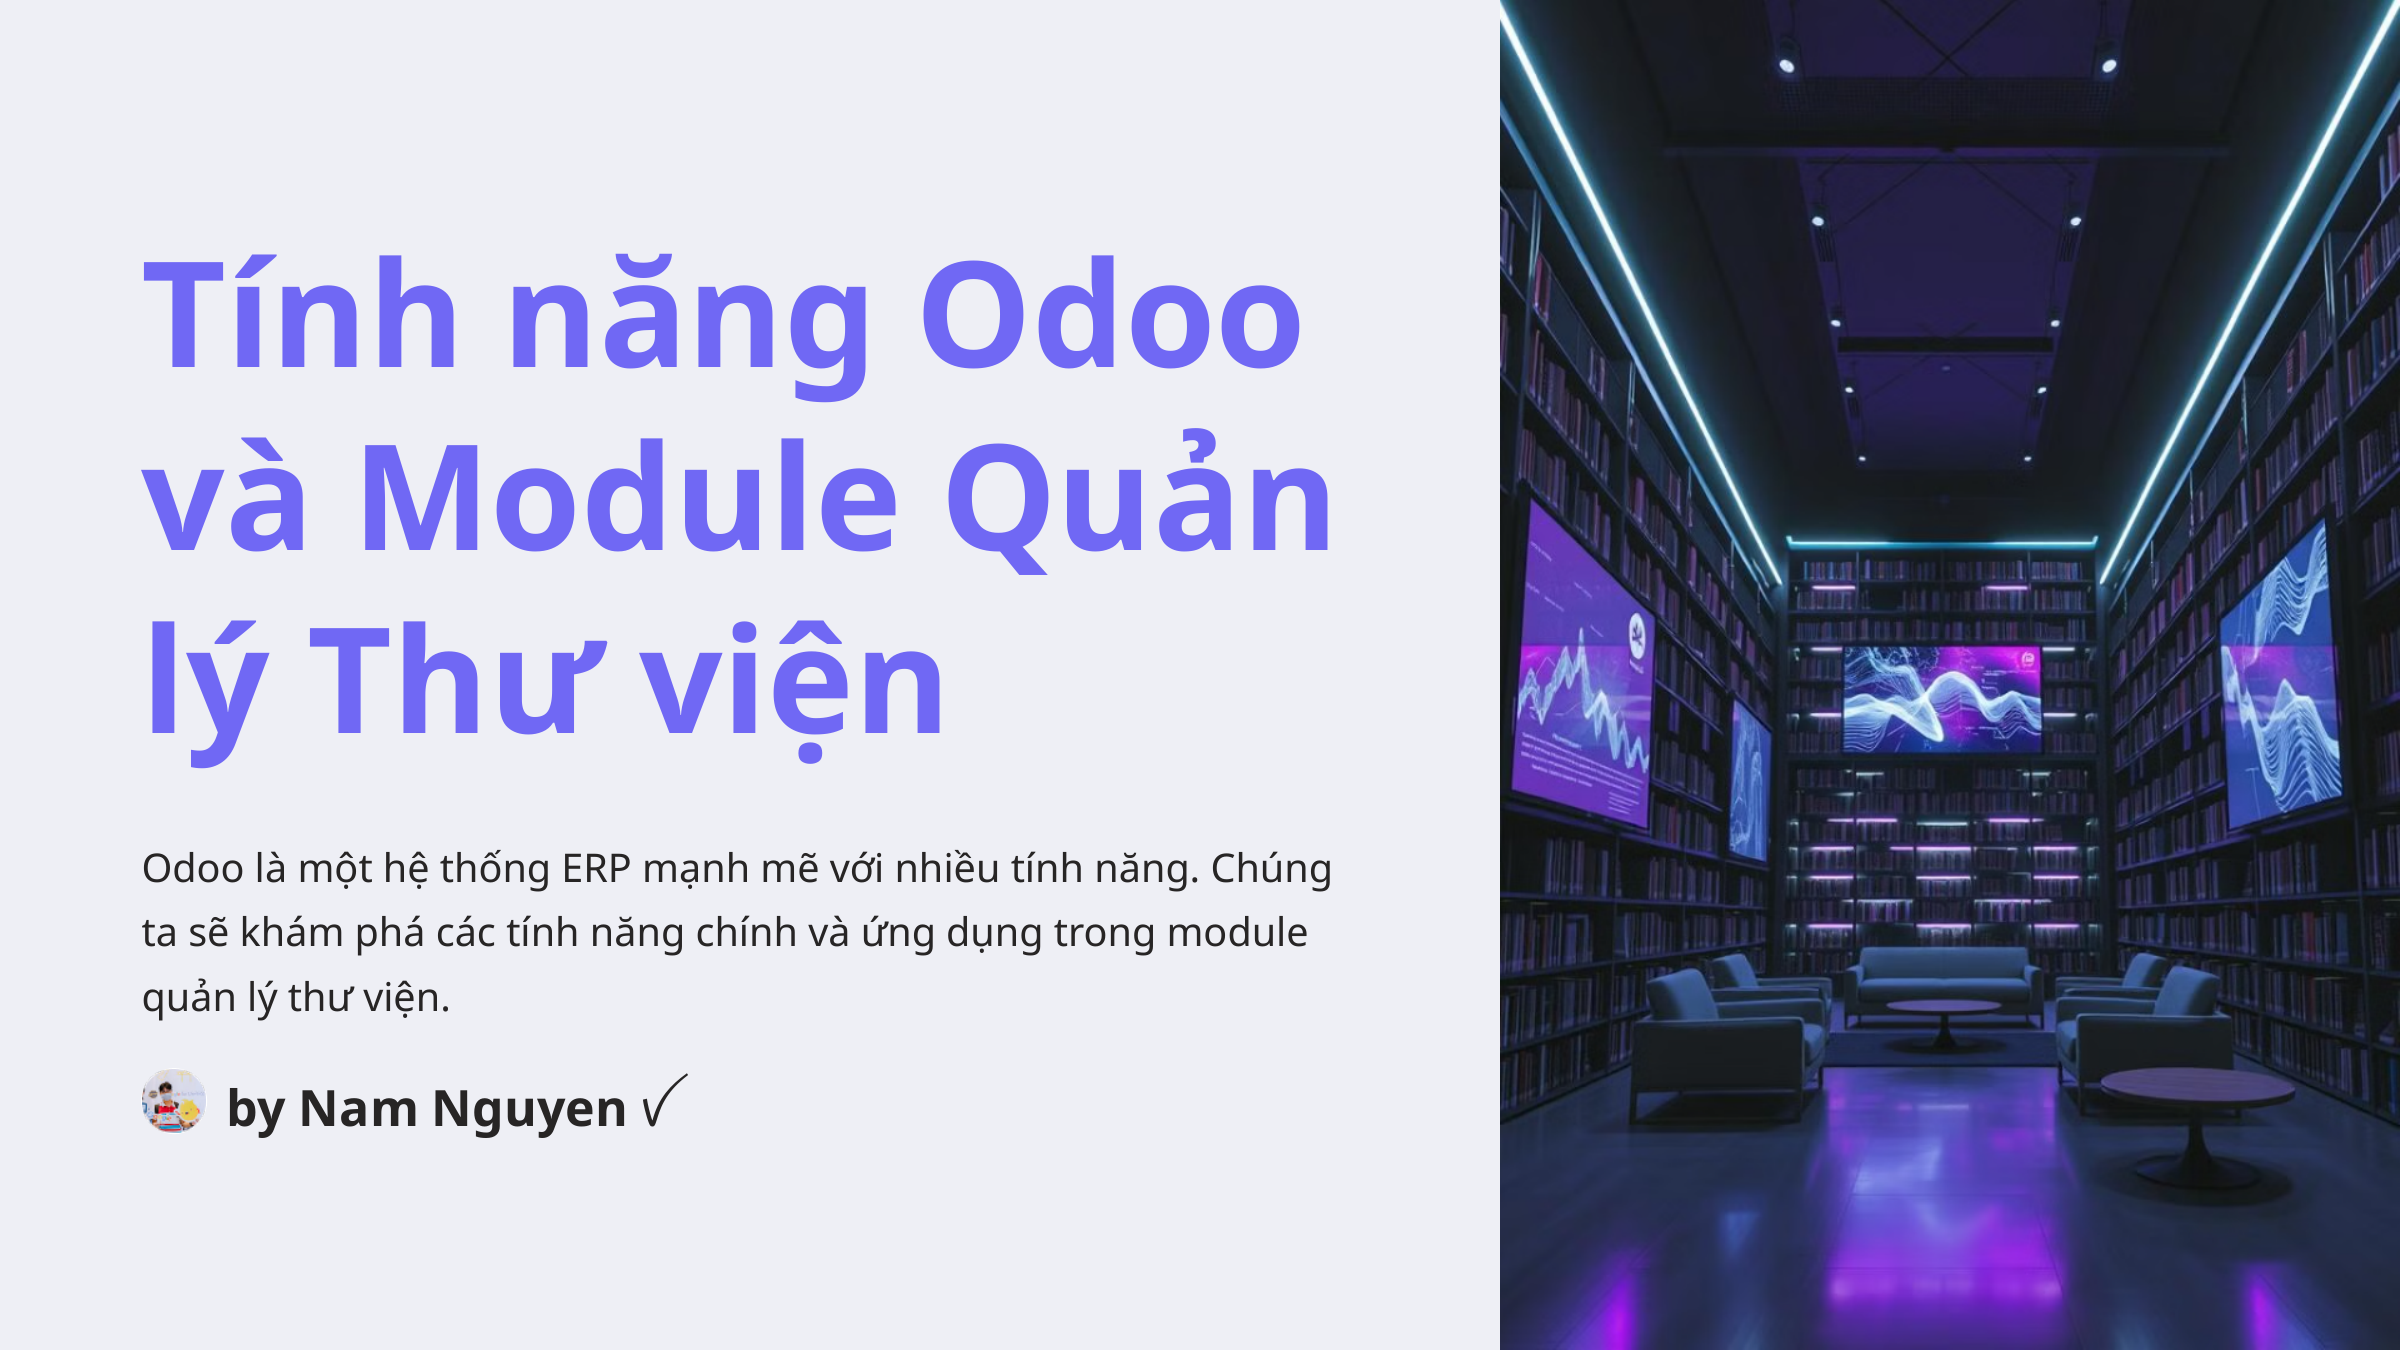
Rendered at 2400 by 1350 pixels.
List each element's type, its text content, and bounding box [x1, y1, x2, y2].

picture [1499, 0, 2400, 1350]
picture [142, 1069, 206, 1133]
text_box Tính năng Odoo và Module Quản lý Thư viện [141, 213, 1359, 765]
text_box Odoo là một hệ thống ERP mạnh mẽ với nhiều tính năng. Chúng ta sẽ khám phá các tính năng chính và ứng dụng trong module quản lý thư viện. [141, 825, 1359, 1021]
text_box by Nam Nguyen ꪜ [226, 1065, 697, 1137]
